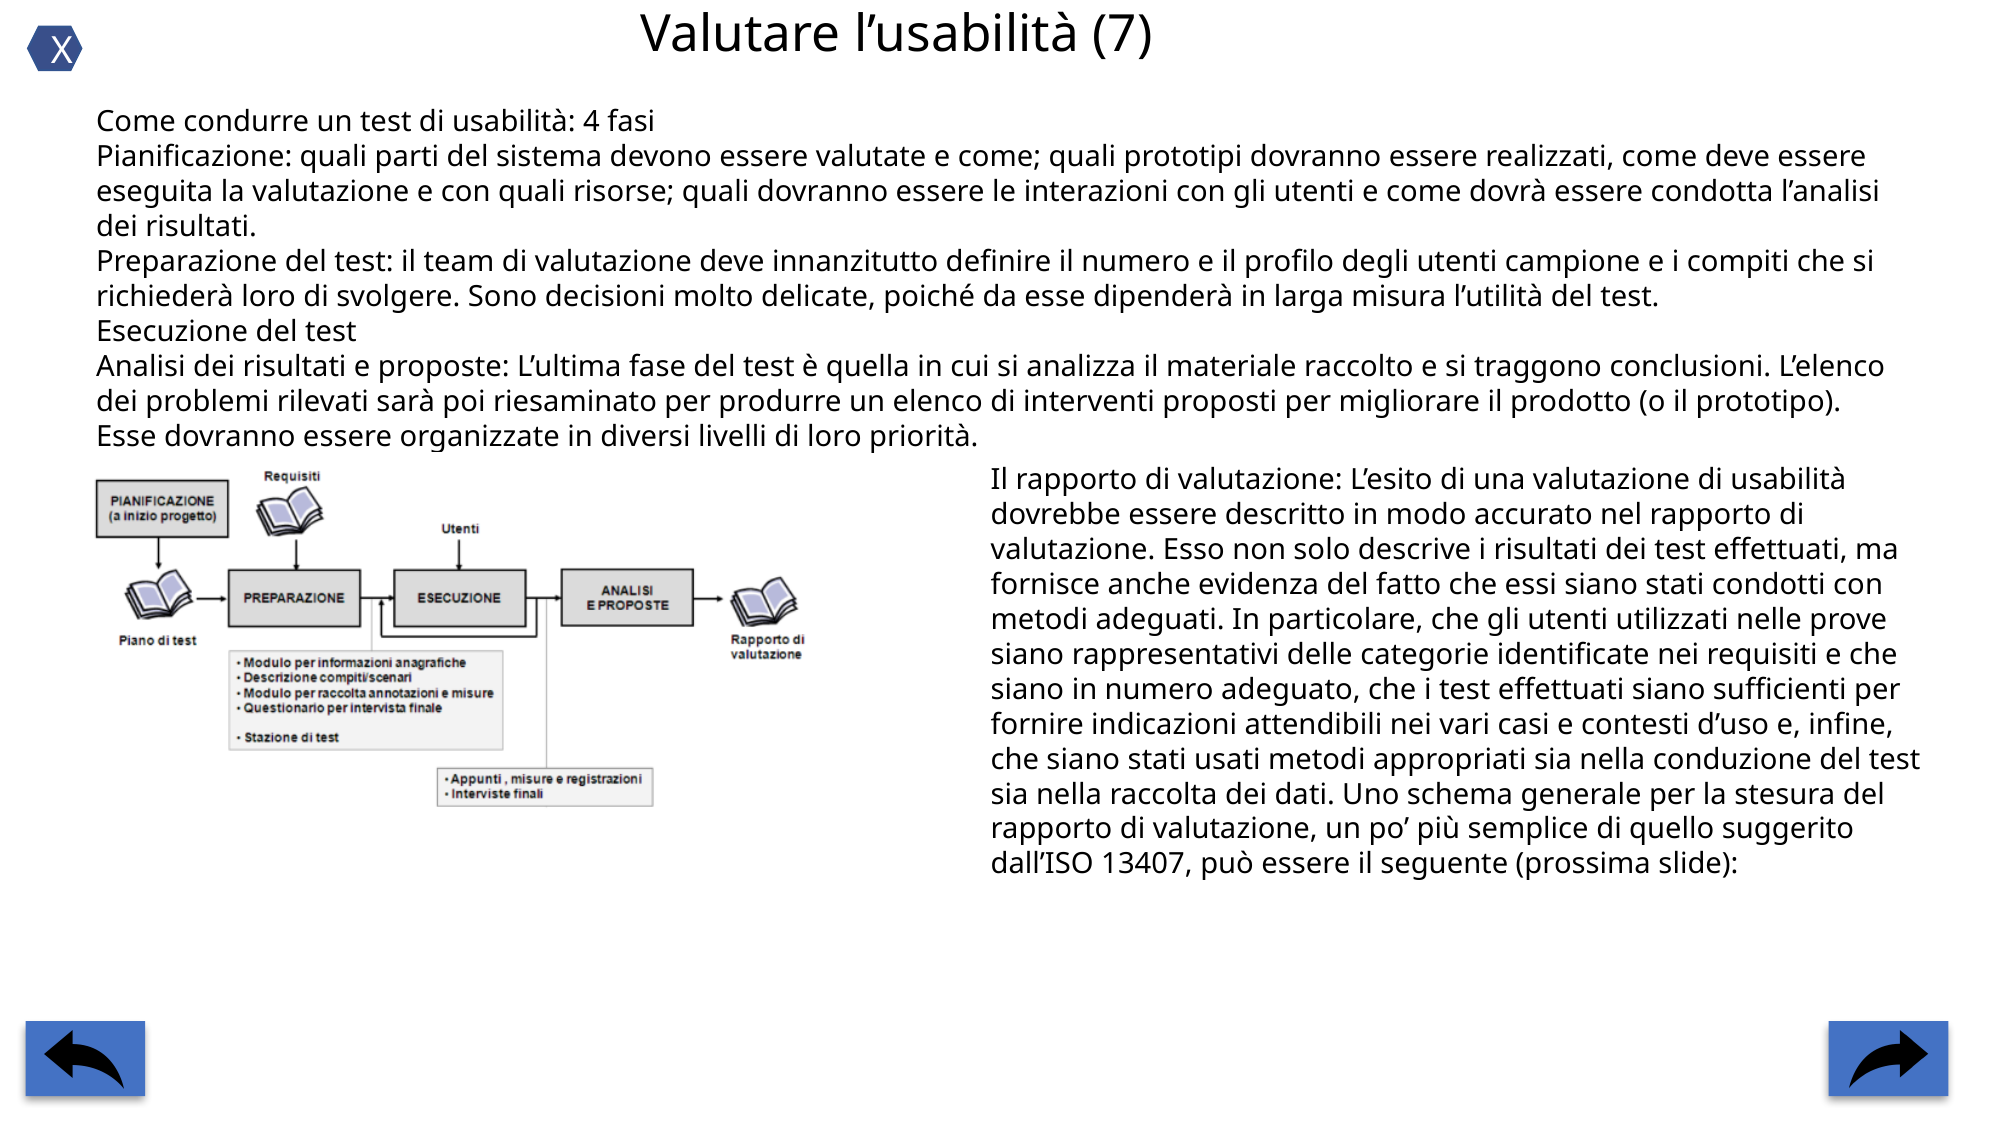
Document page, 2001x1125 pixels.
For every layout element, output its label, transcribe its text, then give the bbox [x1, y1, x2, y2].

picture [84, 452, 825, 830]
text_box Il rapporto di valutazione: L’esito di una valutazione di usabilità dovrebbe essere descritto in modo accurato nel rapporto di valutazione. Esso non solo descrive i risultati dei test effettuati, ma fornisce anche evidenza del fatto che essi siano stati condotti con metodi adeguati. In particolare, che gli utenti utilizzati nelle prove siano rappresentativi delle categorie identificate nei requisiti e che siano in numero adeguato, che i test effettuati siano sufficienti per fornire indicazioni attendibili nei vari casi e contesti d’uso e, infine, che siano stati usati metodi appropriati sia nella conduzione del test sia nella raccolta dei dati. Uno schema generale per la stesura del rapporto di valutazione, un po’ più semplice di quello suggerito dall’ISO 13407, può essere il seguente (prossima slide): [975, 452, 1949, 888]
text_box Come condurre un test di usabilità: 4 fasi Pianificazione: quali parti del sistema devono essere valutate e come; quali prototipi dovranno essere realizzati, come deve essere eseguita la valutazione e con quali risorse; quali dovranno essere le interazioni con gli utenti e come dovrà essere condotta l’analisi dei risultati. Preparazione del test: il team di valutazione deve innanzitutto definire il numero e il profilo degli utenti campione e i compiti che si richiederà loro di svolgere. Sono decisioni molto delicate, poiché da esse dipenderà in larga misura l’utilità del test. Esecuzione del test Analisi dei risultati e proposte: L’ultima fase del test è quella in cui si analizza il materiale raccolto e si traggono conclusioni. L’elenco dei problemi rilevati sarà poi riesaminato per produrre un elenco di interventi proposti per migliorare il prodotto (o il prototipo). Esse dovranno essere organizzate in diversi livelli di loro priorità. [81, 94, 1912, 460]
title Valutare l’usabilità (7) [625, 0, 1456, 71]
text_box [25, 1011, 146, 1107]
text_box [1828, 1011, 1949, 1106]
text_box X [26, 25, 83, 72]
